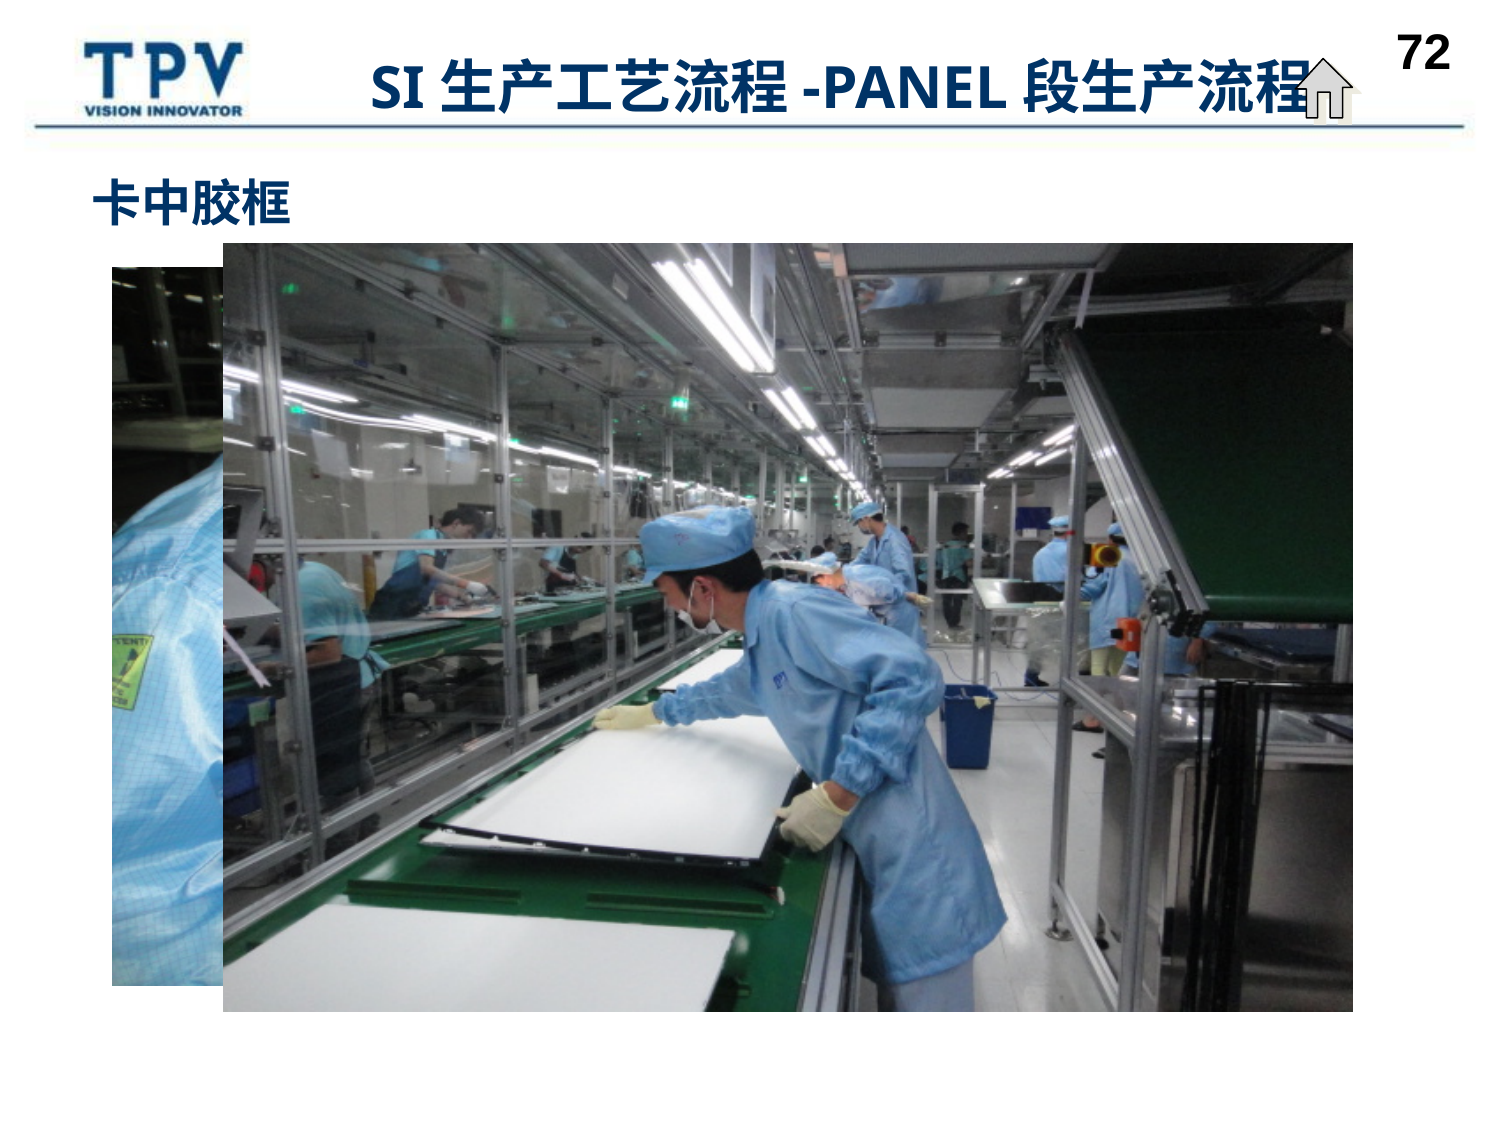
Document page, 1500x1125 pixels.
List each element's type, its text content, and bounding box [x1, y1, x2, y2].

text_box SI生产工艺流程-PANEL段生产流程 [355, 42, 1341, 128]
text_box [1295, 58, 1353, 118]
picture [0, 1, 1500, 1124]
text_box 卡中胶框 [76, 163, 632, 239]
